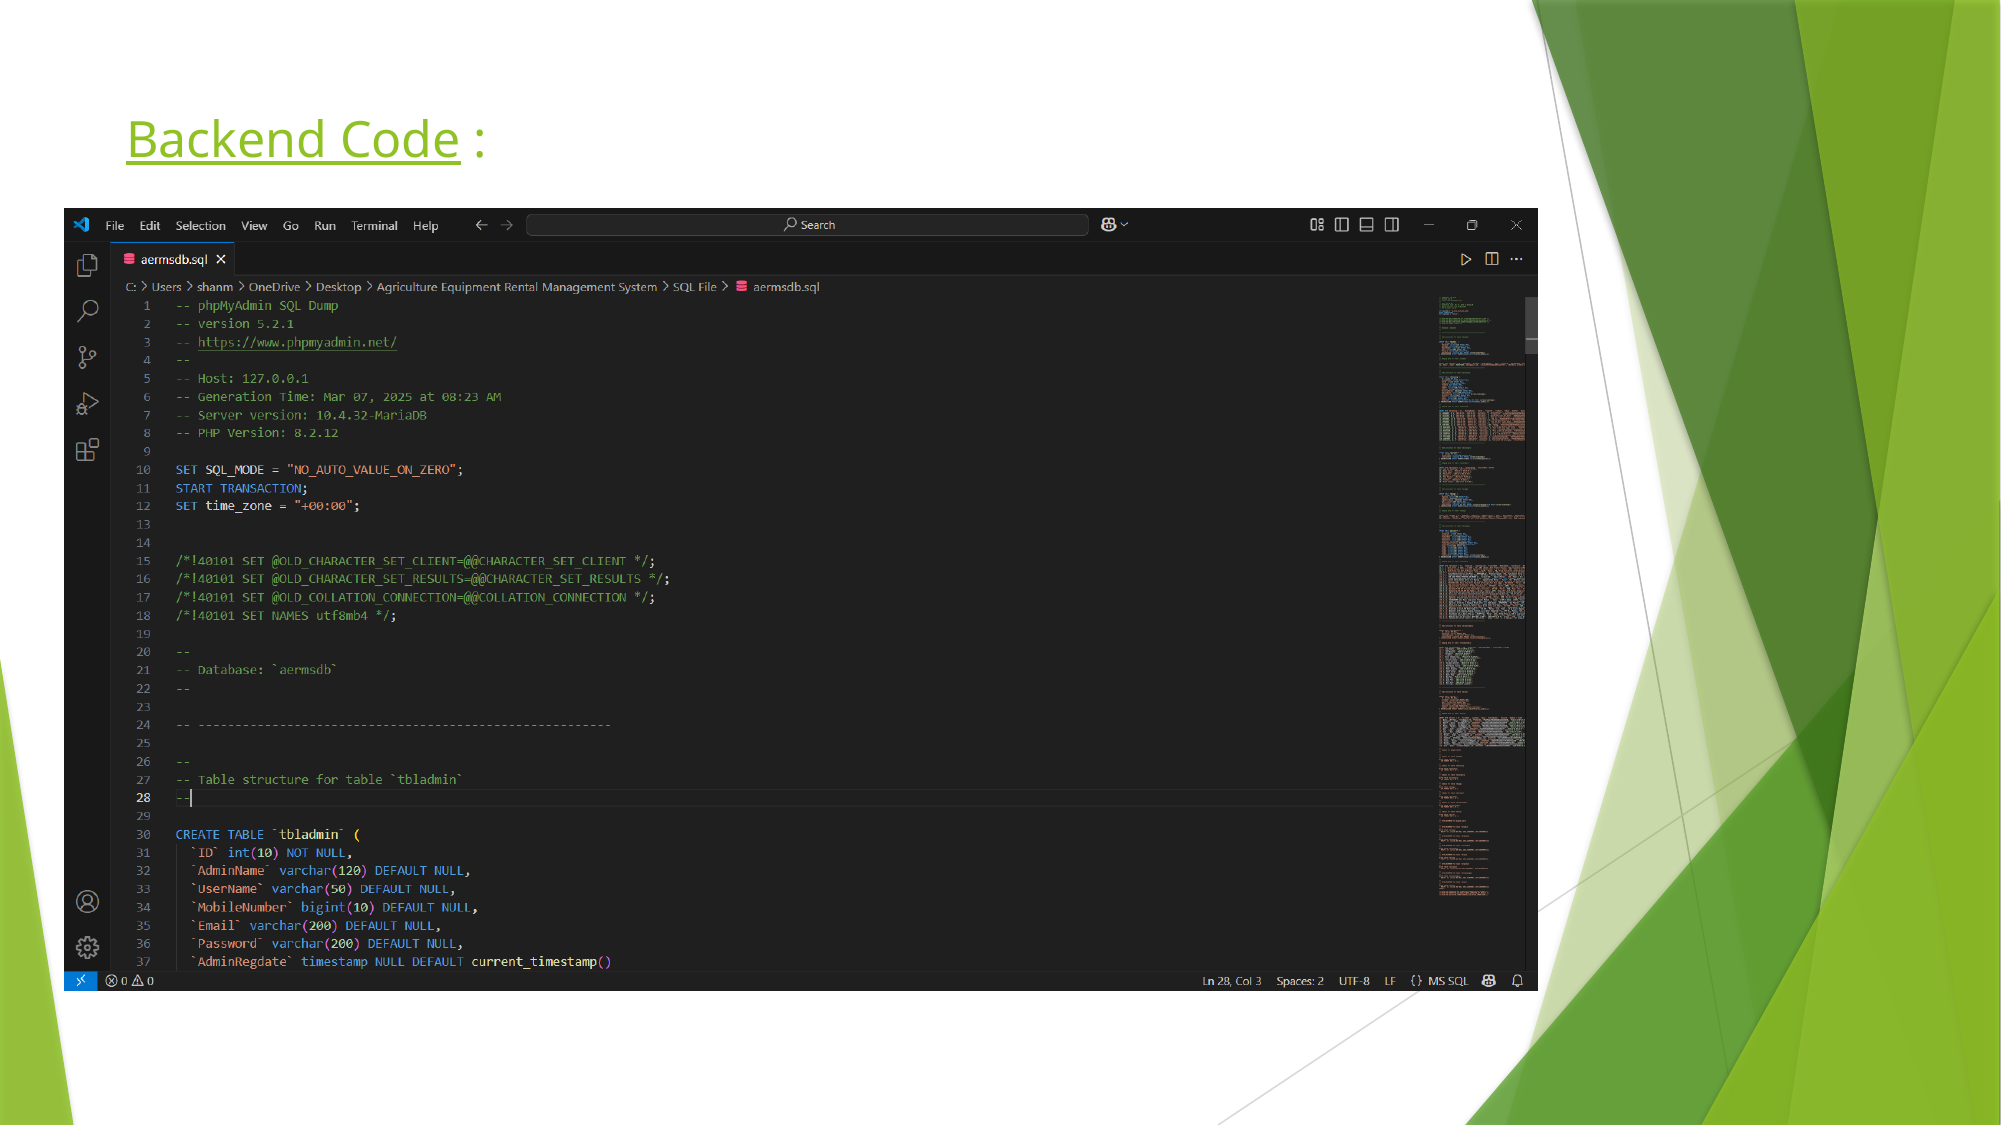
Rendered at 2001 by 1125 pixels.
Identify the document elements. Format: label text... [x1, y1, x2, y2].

title Backend Code : [111, 99, 1522, 207]
picture [63, 207, 1538, 992]
